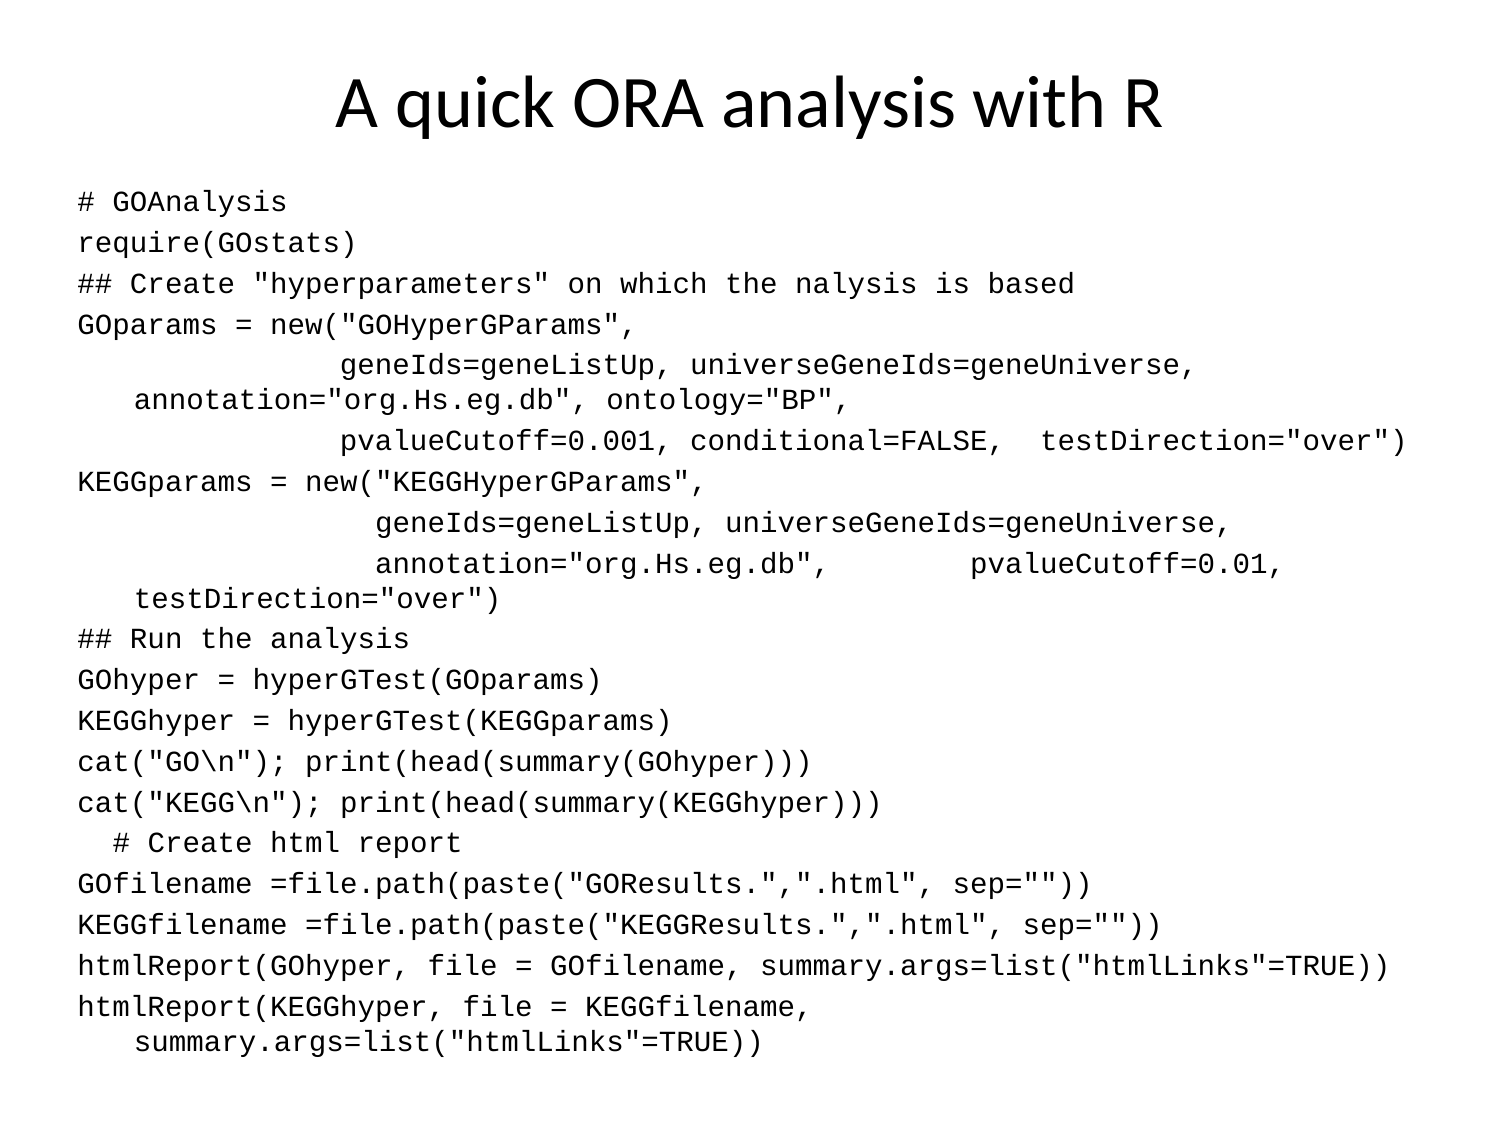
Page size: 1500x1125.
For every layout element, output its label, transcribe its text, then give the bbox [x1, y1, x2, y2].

list # GOAnalysis require(GOstats) ## Create "hyperparameters" on which the nalysis is based GOparams = new("GOHyperGParams", geneIds=geneListUp, universeGeneIds=geneUniverse, annotation="org.Hs.eg.db", ontology="BP", pvalueCutoff=0.001, conditional=FALSE, testDirection="over") KEGGparams = new("KEGGHyperGParams", geneIds=geneListUp, universeGeneIds=geneUniverse, annotation="org.Hs.eg.db", pvalueCutoff=0.01, testDirection="over") ## Run the analysis GOhyper = hyperGTest(GOparams) KEGGhyper = hyperGTest(KEGGparams) cat("GO\n"); print(head(summary(GOhyper))) cat("KEGG\n"); print(head(summary(KEGGhyper))) # Create html report GOfilename =file.path(paste("GOResults.",".html", sep="")) KEGGfilename =file.path(paste("KEGGResults.",".html", sep="")) htmlReport(GOhyper, file = GOfilename, summary.args=list("htmlLinks"=TRUE)) htmlReport(KEGGhyper, file = KEGGfilename, summary.args=list("htmlLinks"=TRUE)) [62, 174, 1475, 1063]
title A quick ORA analysis with R [75, 45, 1425, 150]
